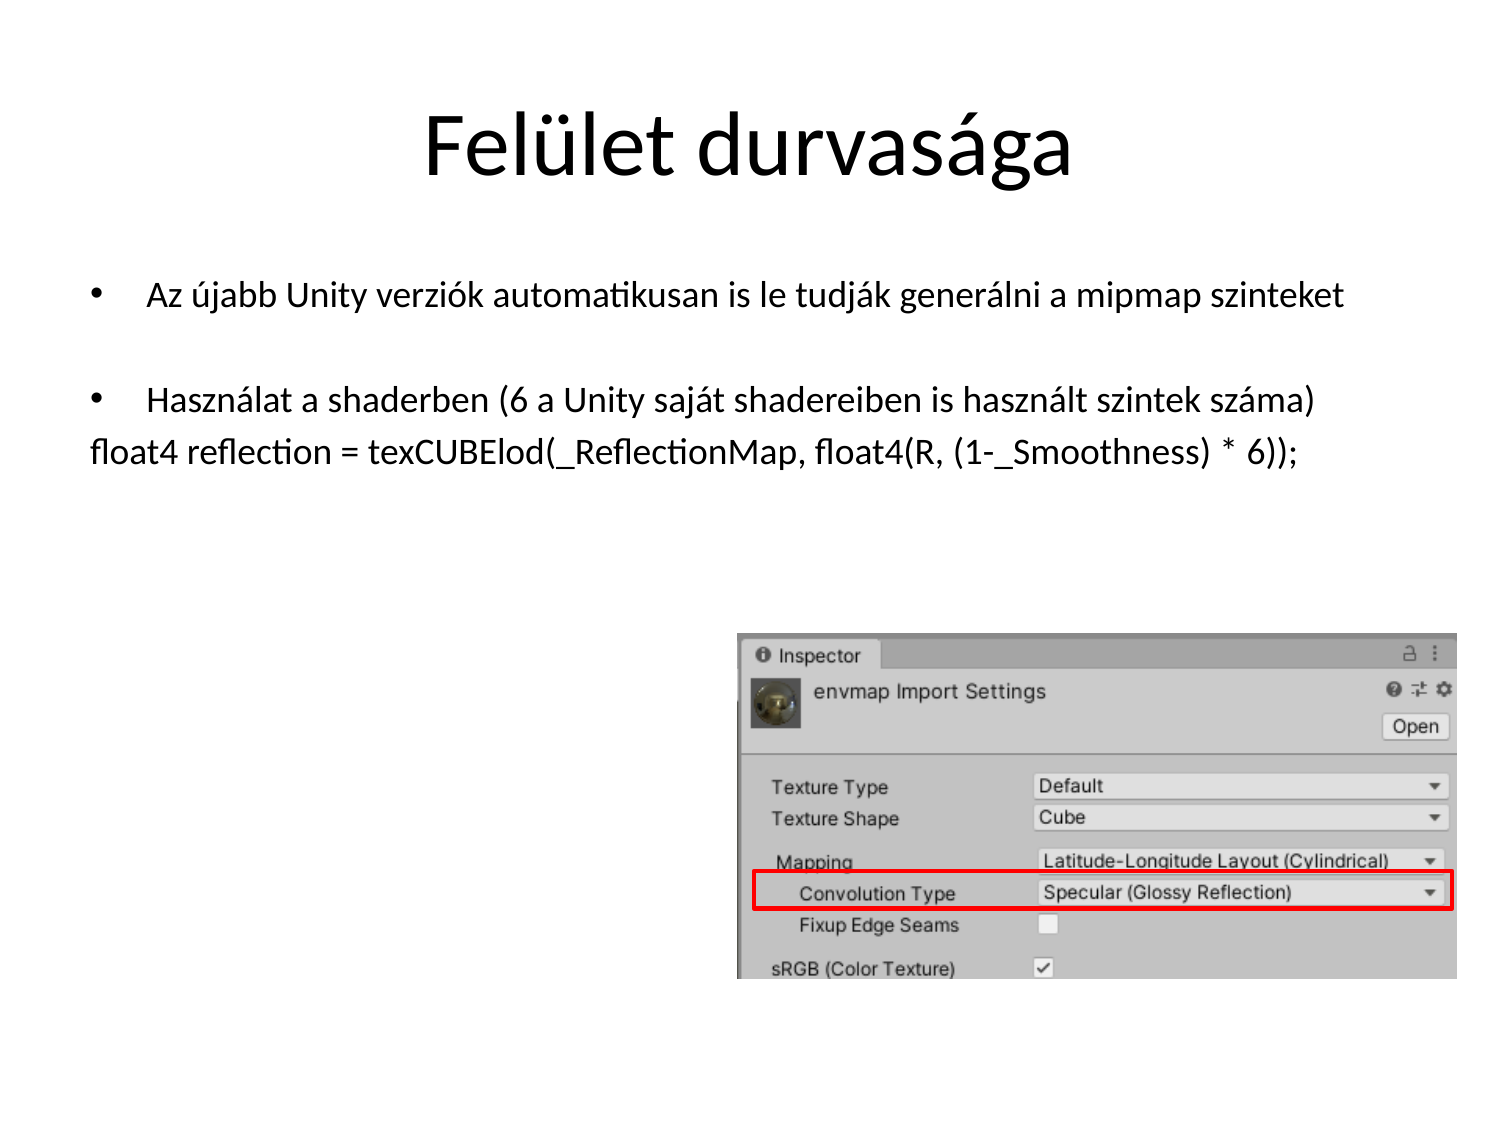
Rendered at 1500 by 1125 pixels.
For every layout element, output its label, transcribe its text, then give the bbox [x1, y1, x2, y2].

title Felület durvasága [75, 45, 1425, 233]
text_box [737, 633, 1457, 980]
list Az újabb Unity verziók automatikusan is le tudják generálni a mipmap szinteket Használat a shaderben (6 a Unity saját shadereiben is használt szintek száma) float4 reflection = texCUBElod(_ReflectionMap, float4(R, (1-_Smoothness) * 6)); [75, 262, 1425, 1005]
